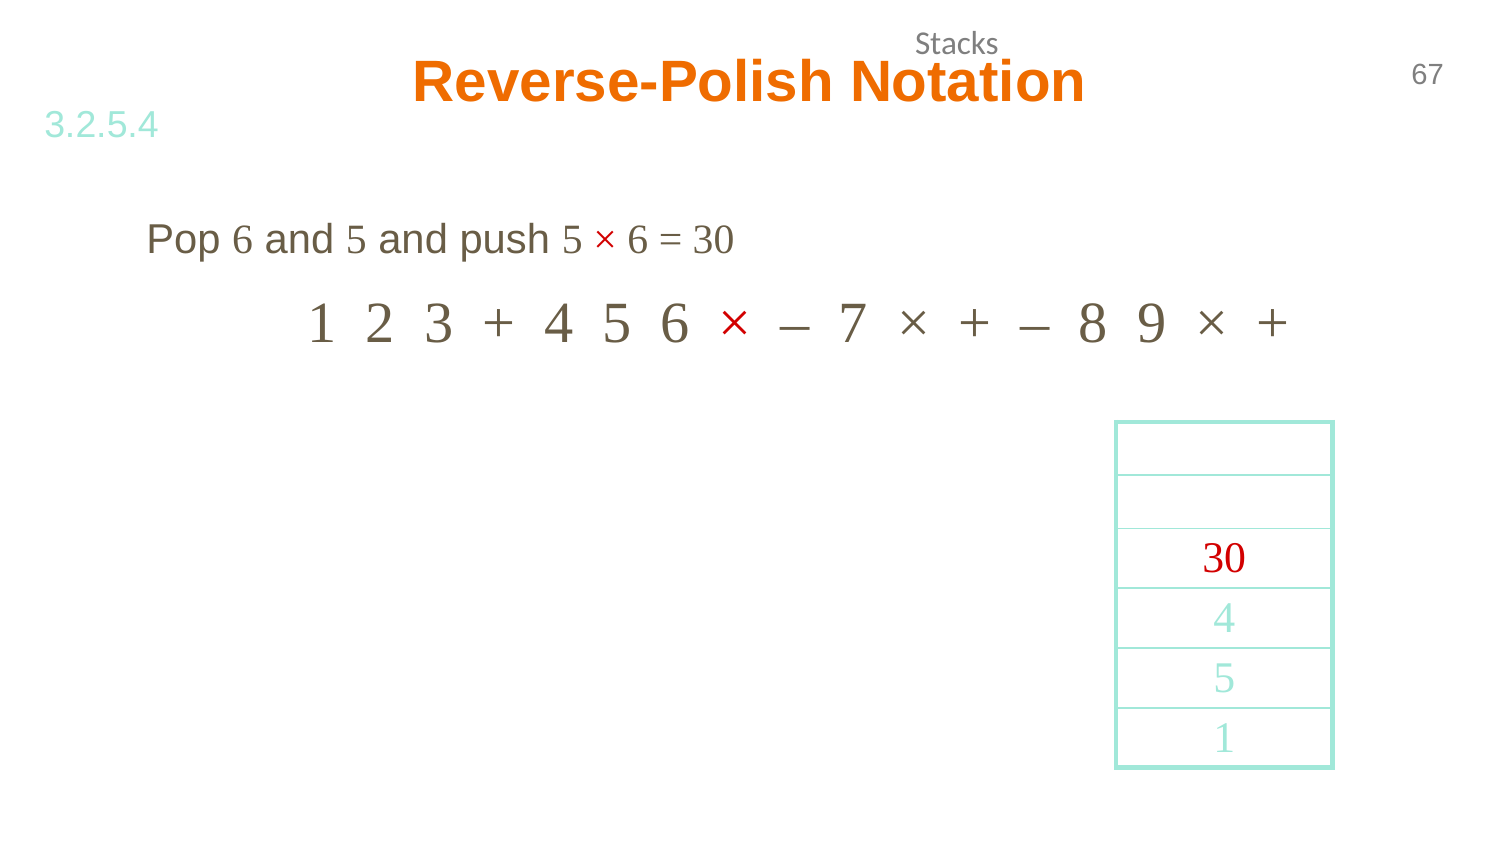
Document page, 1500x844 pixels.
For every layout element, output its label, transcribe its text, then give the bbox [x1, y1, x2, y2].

title Reverse-Polish Notation [75, 25, 1425, 131]
table_cell [1118, 476, 1330, 528]
table_header [1118, 424, 1330, 474]
table_cell 30 [1118, 529, 1330, 587]
table_cell 4 [1118, 589, 1330, 647]
table_cell 5 [1118, 649, 1330, 707]
table_cell 1 [1118, 709, 1330, 765]
list Pop 6 and 5 and push 5 × 6 = 30 1 2 3 + 4 5 6 × – 7 × + – 8 9 × + [75, 196, 1425, 754]
text_box 3.2.5.4 [29, 93, 176, 153]
